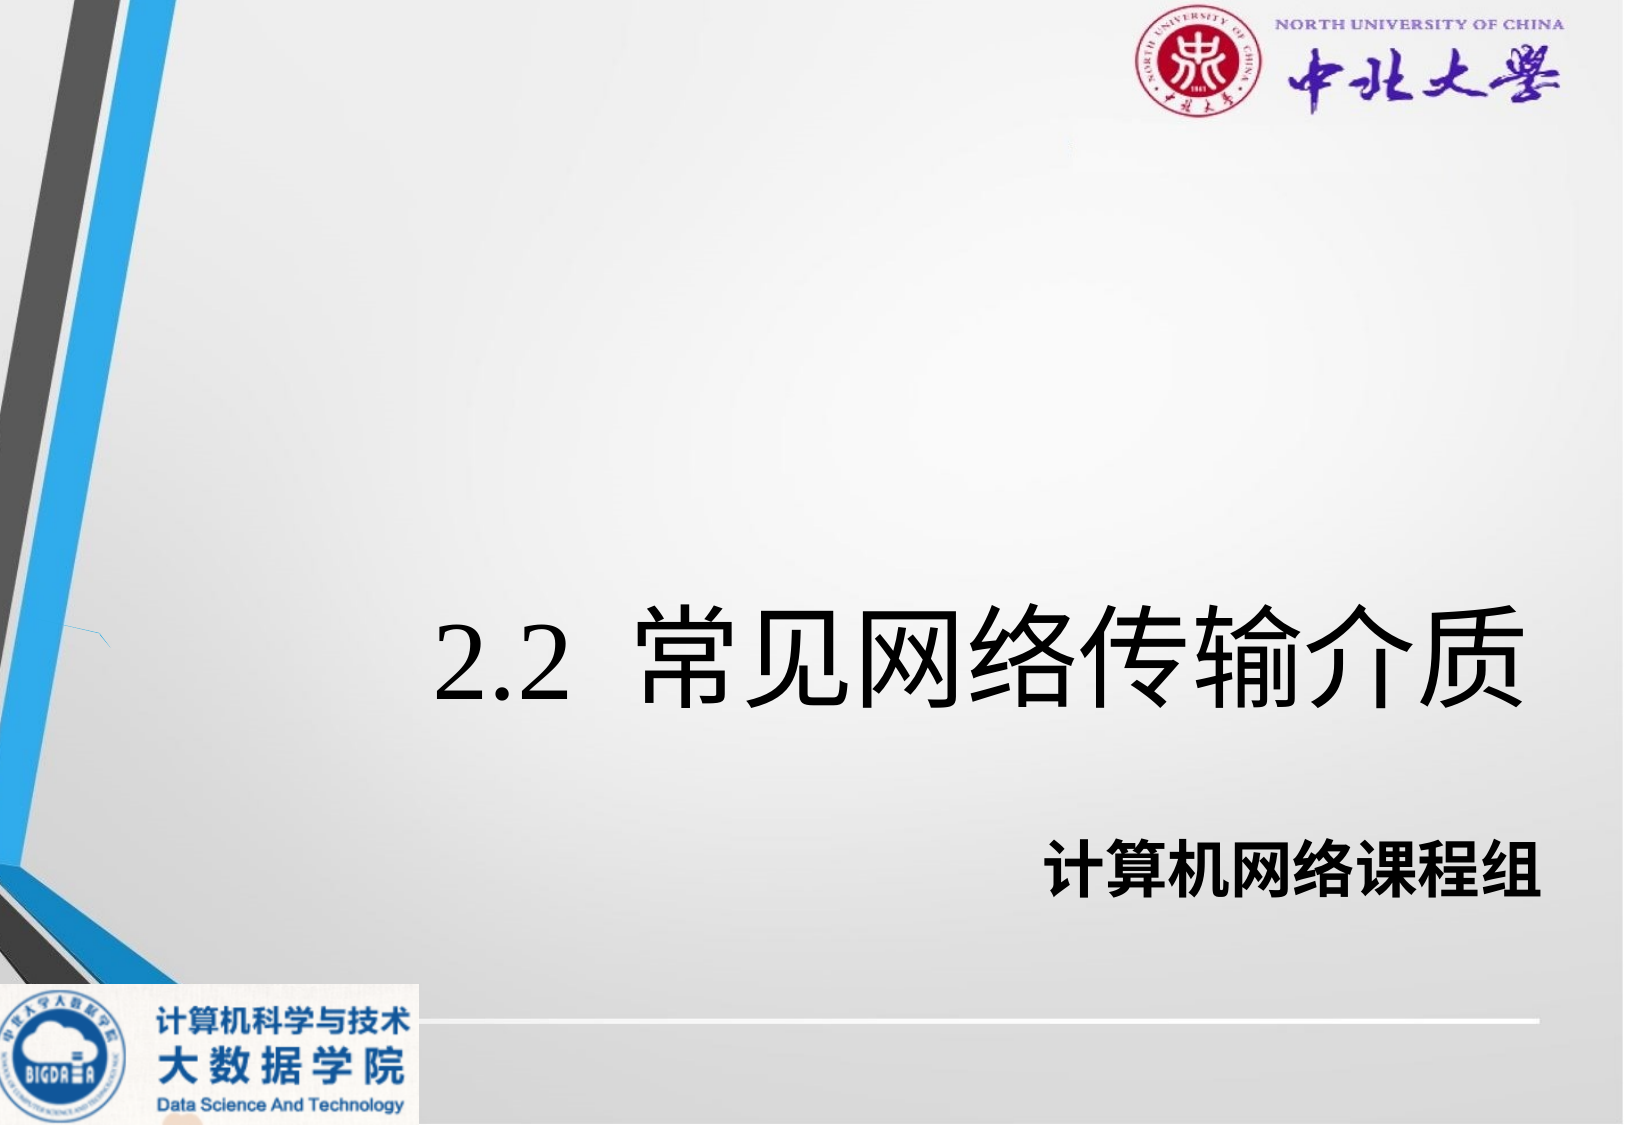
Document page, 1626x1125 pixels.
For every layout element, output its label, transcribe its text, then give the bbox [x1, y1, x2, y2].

title 2.2 常见网络传输介质 [309, 157, 1544, 730]
text_box 计算机网络课程组 [533, 822, 1558, 1047]
picture [0, 0, 1625, 1125]
